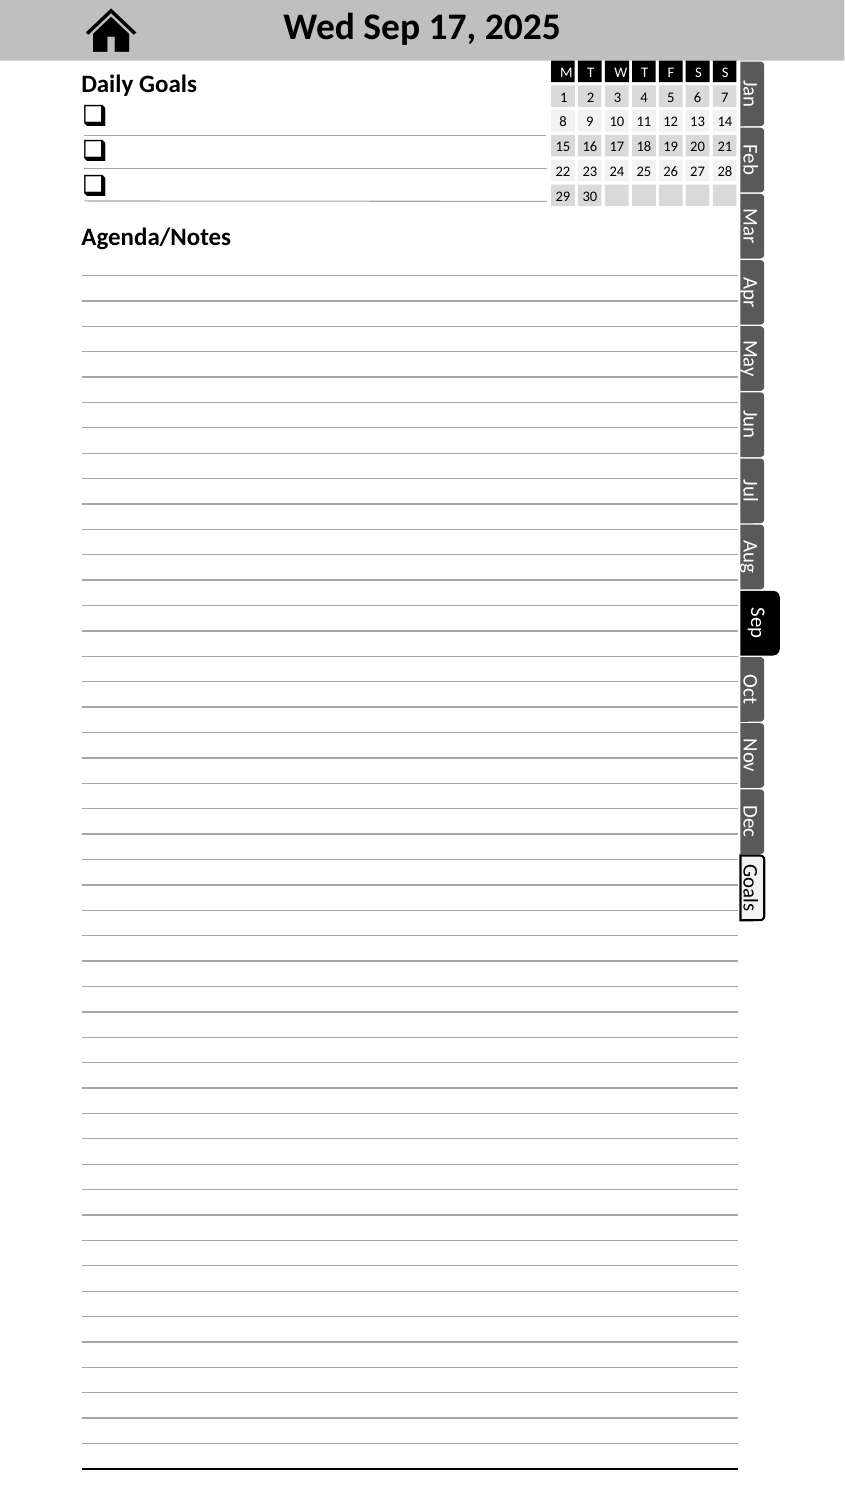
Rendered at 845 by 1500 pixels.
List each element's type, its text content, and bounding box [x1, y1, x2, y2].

picture [82, 1, 140, 59]
list Wed Sep 17, 2025 [190, 0, 655, 61]
